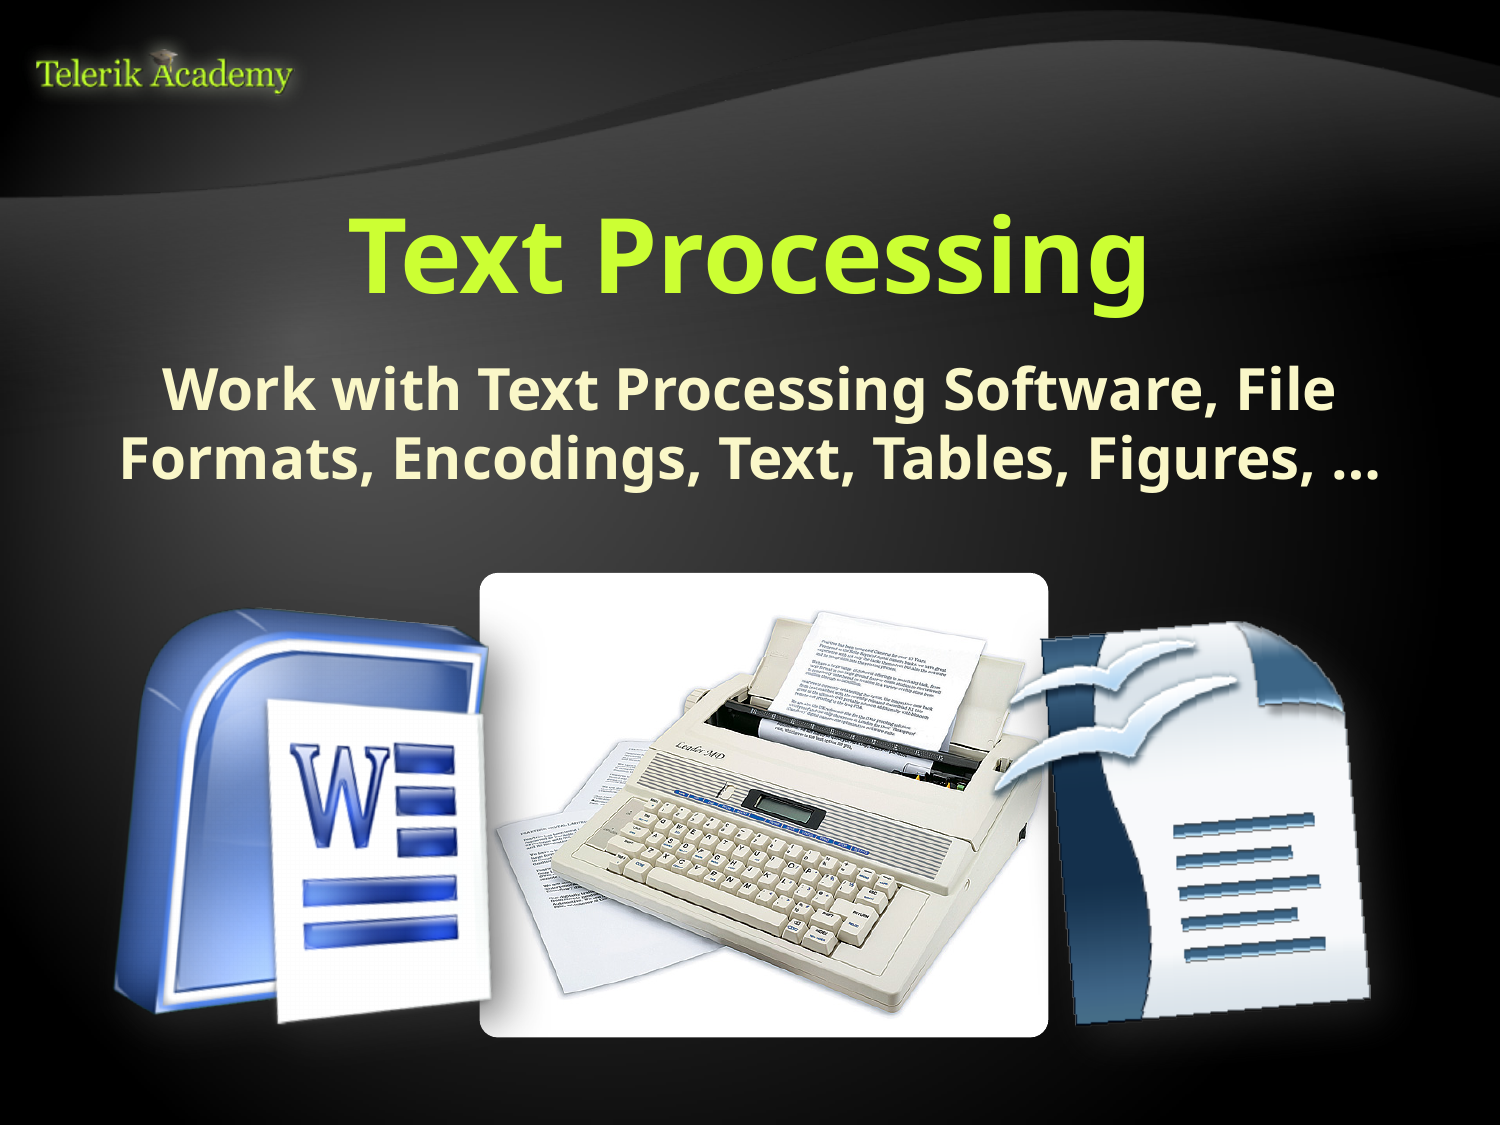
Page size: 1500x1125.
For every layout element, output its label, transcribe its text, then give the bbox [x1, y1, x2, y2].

picture [0, 0, 1500, 1125]
title Text Processing [99, 200, 1400, 313]
subtitle Work with Text Processing Software, File Formats, Encodings, Text, Tables, Figures, … [99, 350, 1400, 494]
